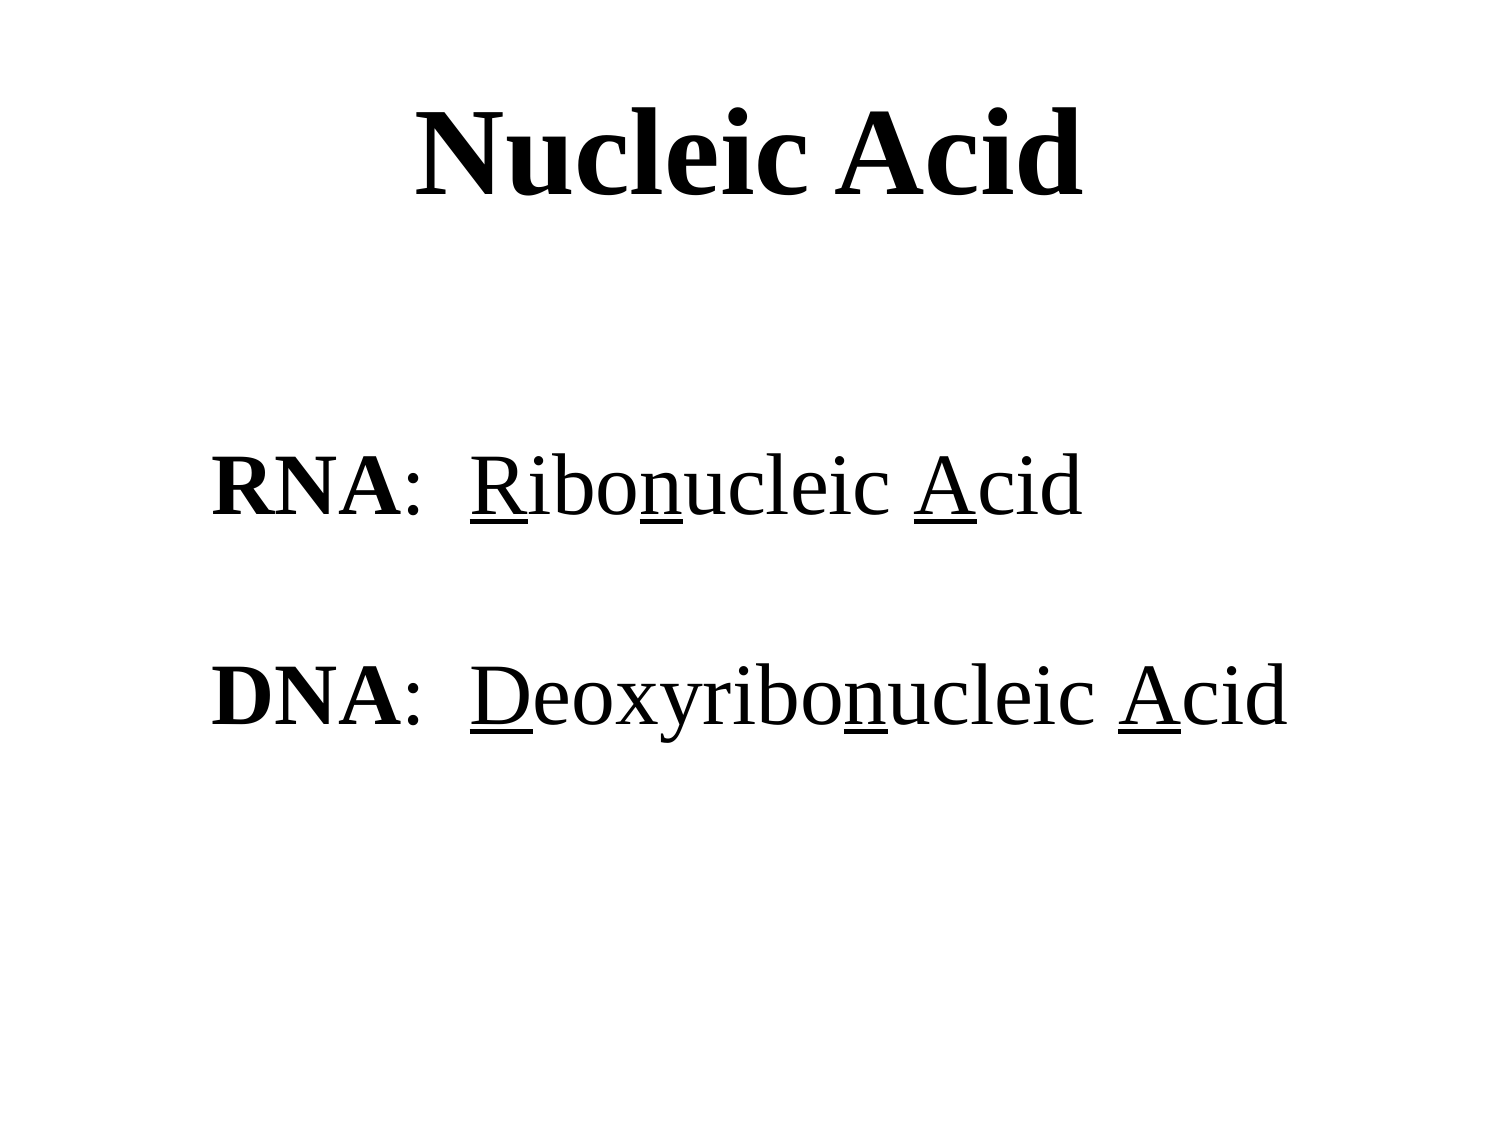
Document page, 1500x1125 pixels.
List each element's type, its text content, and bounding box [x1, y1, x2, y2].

text_box Nucleic Acid [400, 62, 1100, 228]
text_box RNA: Ribonucleic Acid DNA: Deoxyribonucleic Acid [196, 419, 1304, 750]
